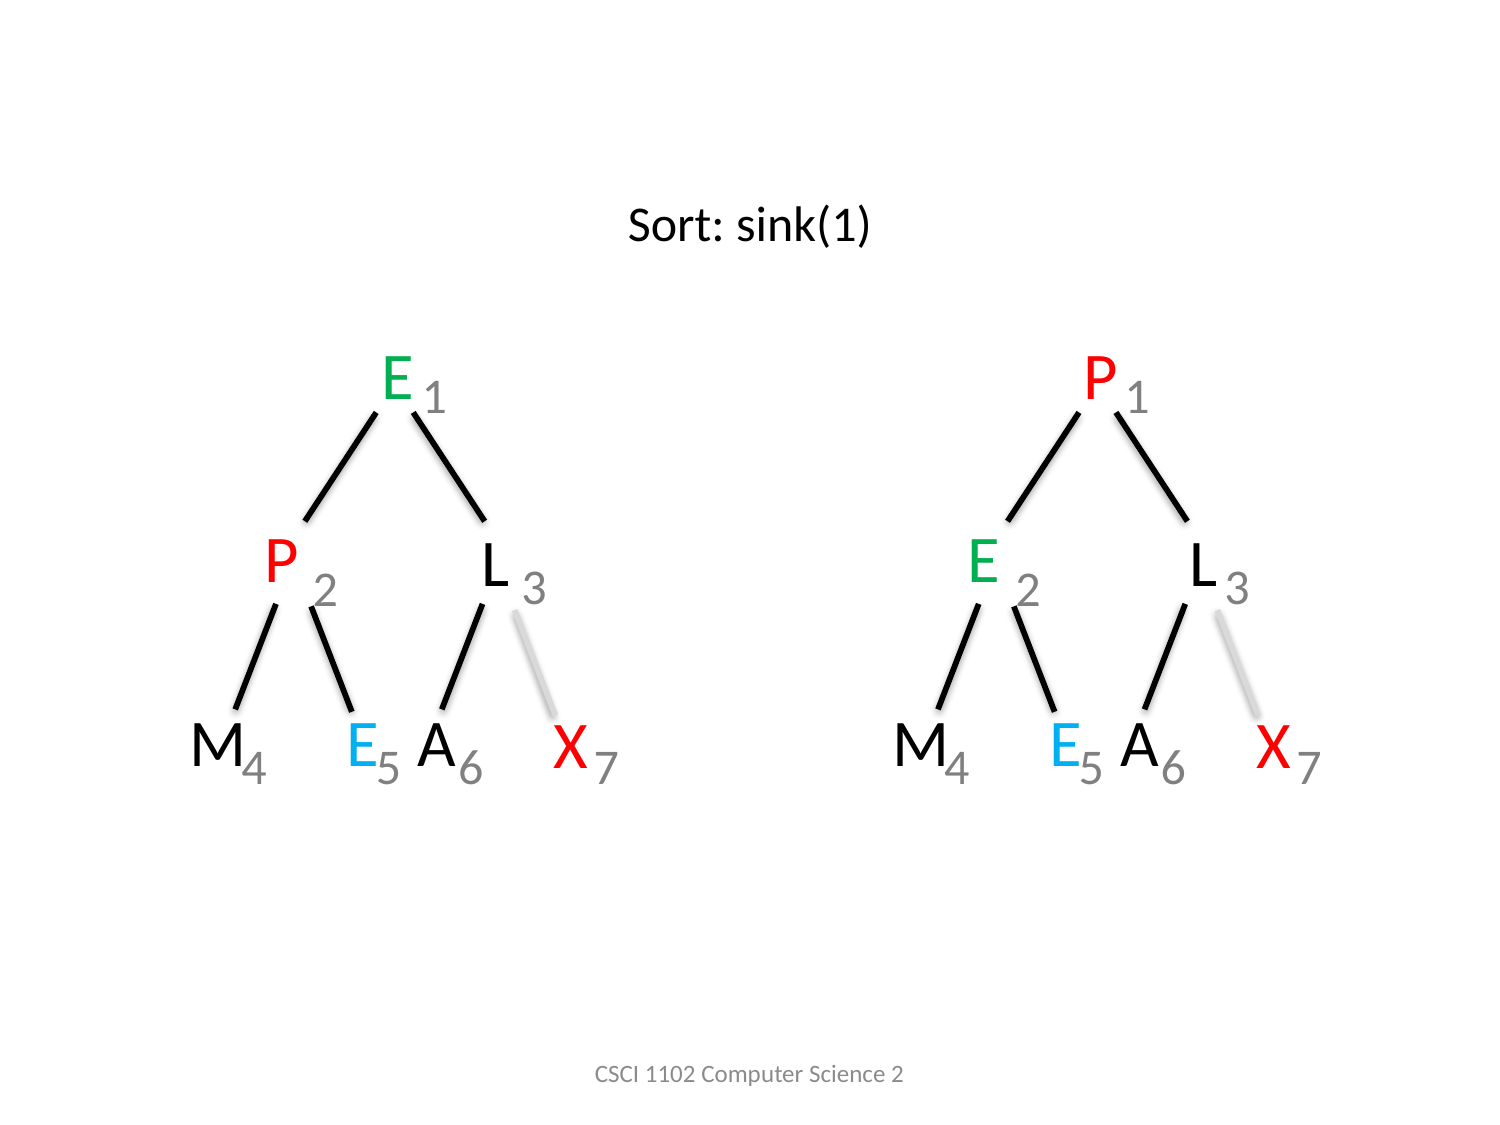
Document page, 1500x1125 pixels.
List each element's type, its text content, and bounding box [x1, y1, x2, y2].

text_box Sort: sink(1) [613, 183, 887, 259]
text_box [876, 325, 1333, 803]
footer CSCI 1102 Computer Science 2 [512, 1042, 988, 1103]
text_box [174, 325, 630, 803]
